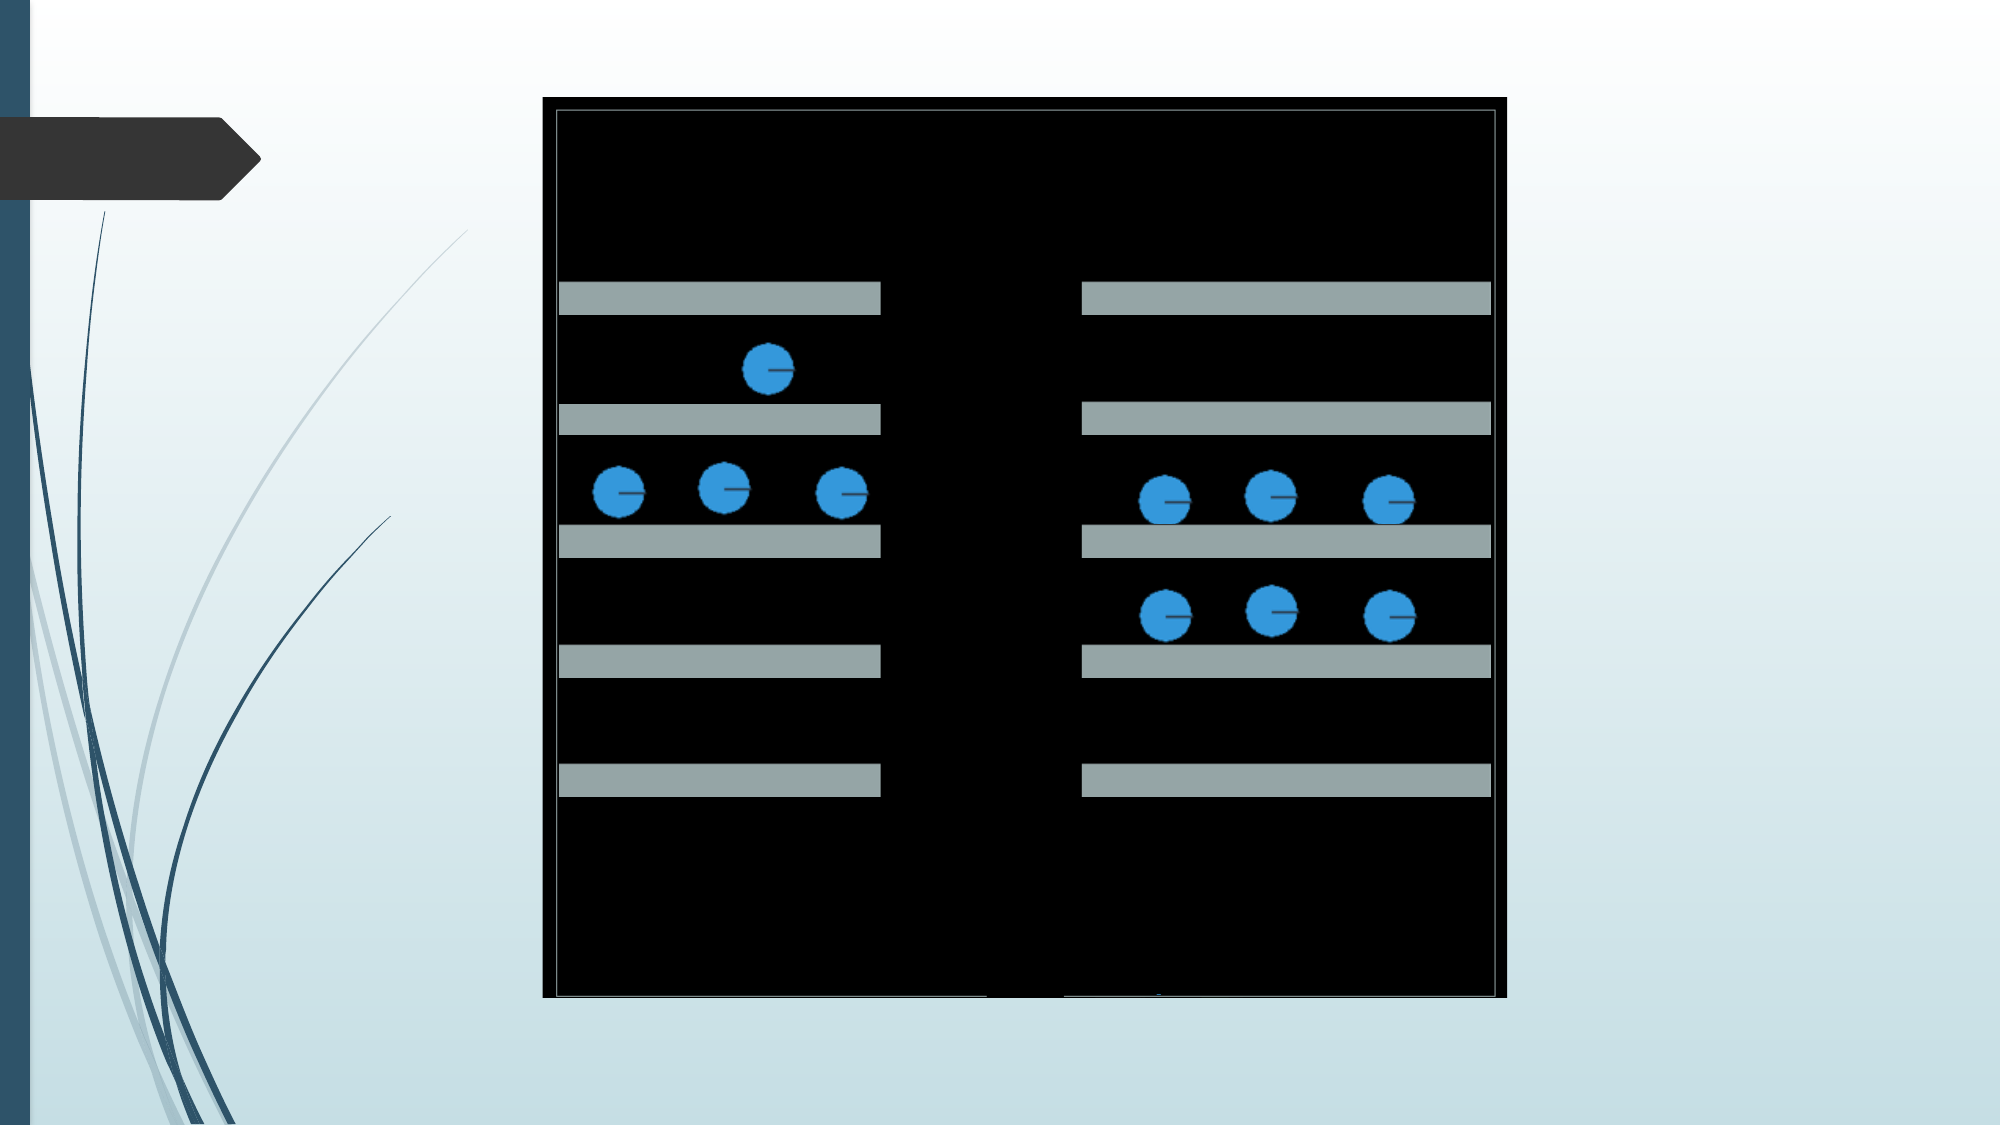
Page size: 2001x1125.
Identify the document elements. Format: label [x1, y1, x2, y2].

picture [542, 97, 1508, 998]
